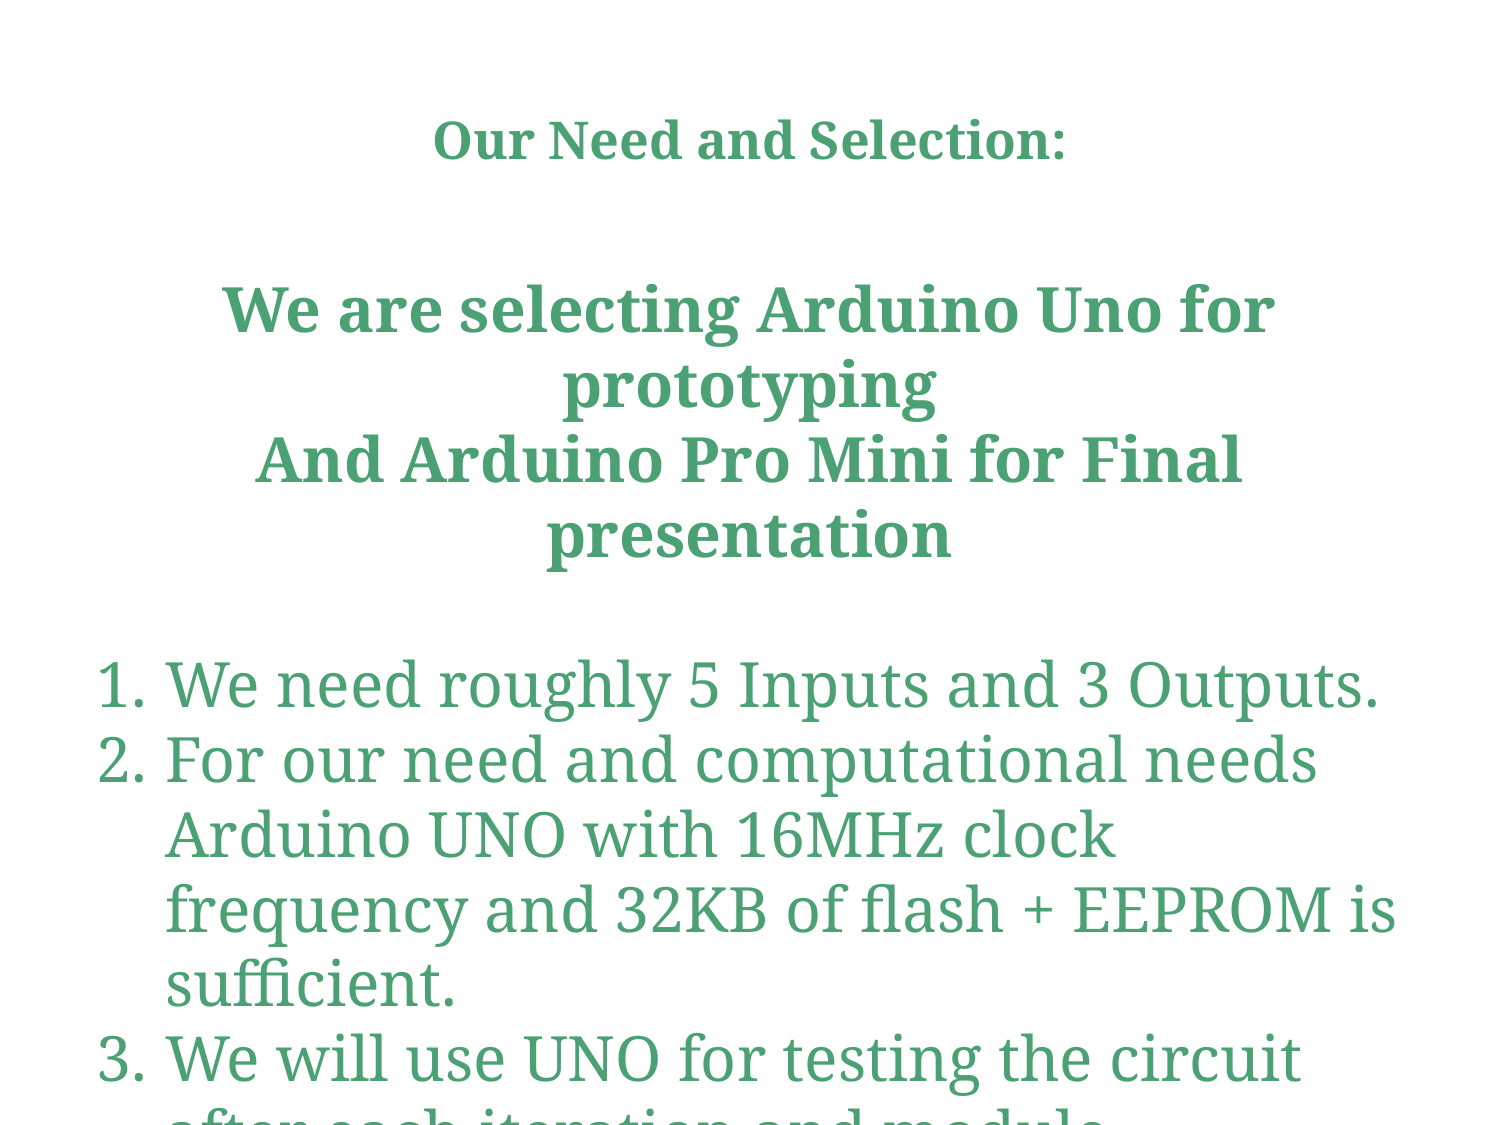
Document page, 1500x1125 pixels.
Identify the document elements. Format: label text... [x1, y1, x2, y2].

list We are selecting Arduino Uno for prototyping And Arduino Pro Mini for Final presentation We need roughly 5 Inputs and 3 Outputs. For our need and computational needs Arduino UNO with 16MHz clock frequency and 32KB of flash + EEPROM is sufficient. We will use UNO for testing the circuit after each iteration and module verification and Pro Mini for the final implementation of the circuit. [75, 262, 1425, 1125]
title Our Need and Selection: [75, 45, 1425, 233]
